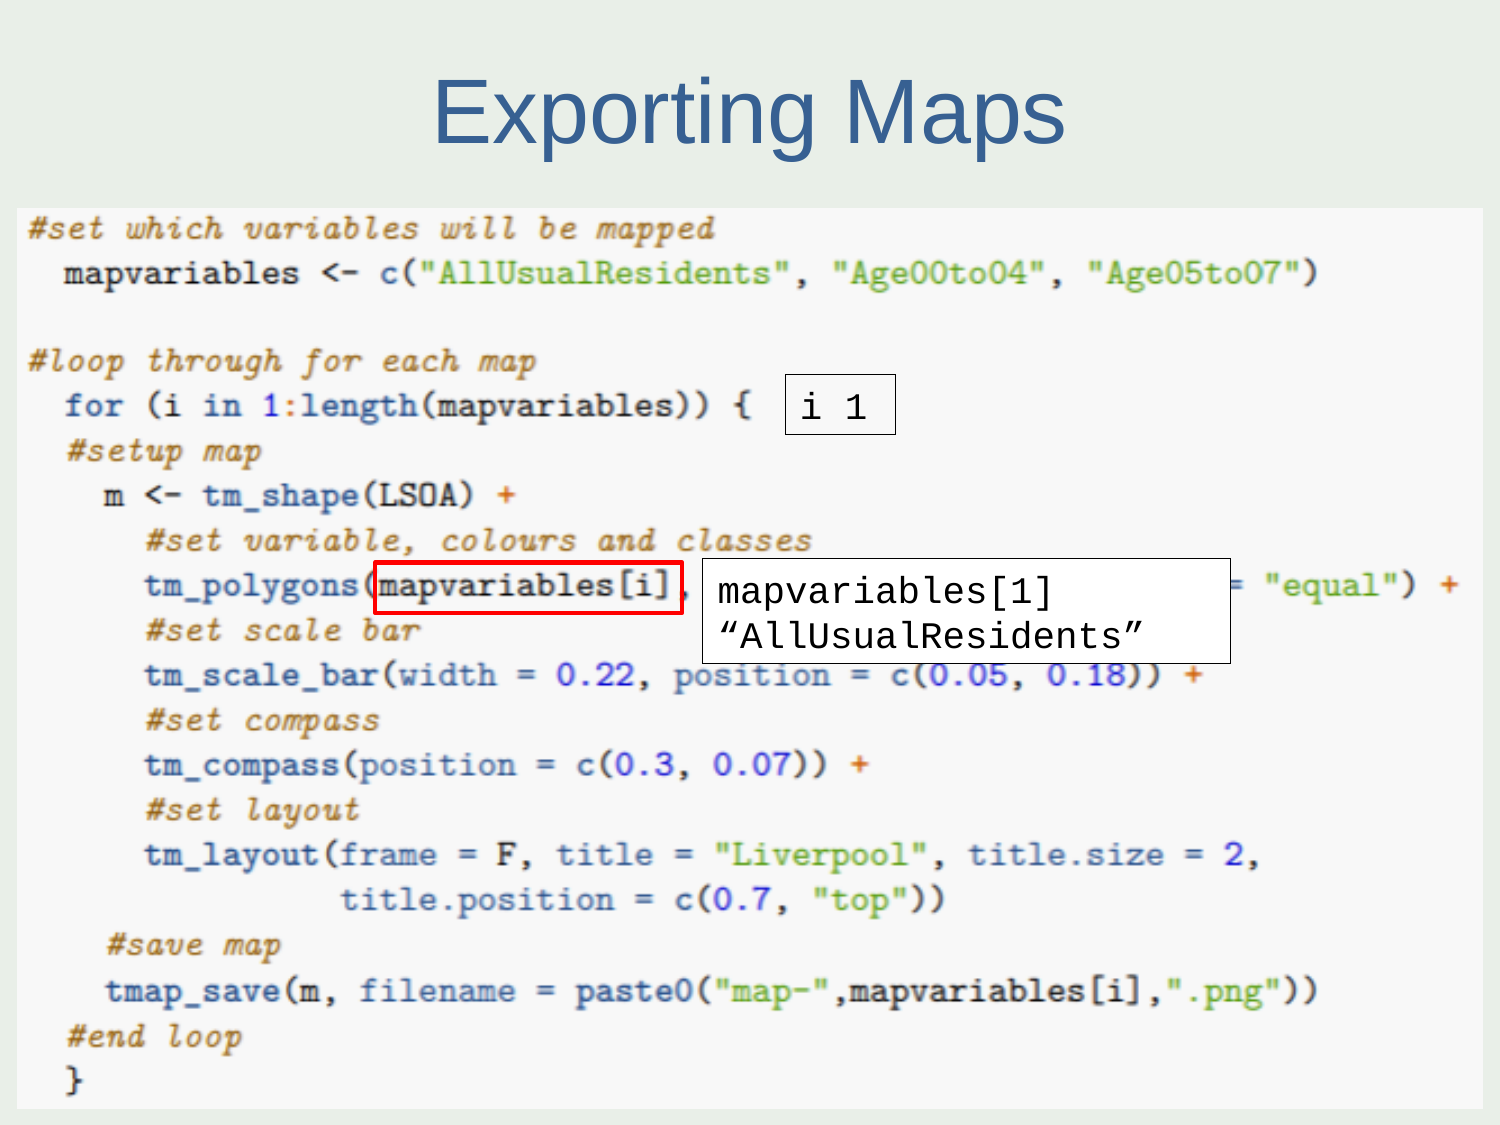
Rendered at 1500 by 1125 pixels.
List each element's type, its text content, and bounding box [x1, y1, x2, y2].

text_box Exporting Maps [75, 45, 1425, 207]
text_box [16, 208, 1483, 1110]
